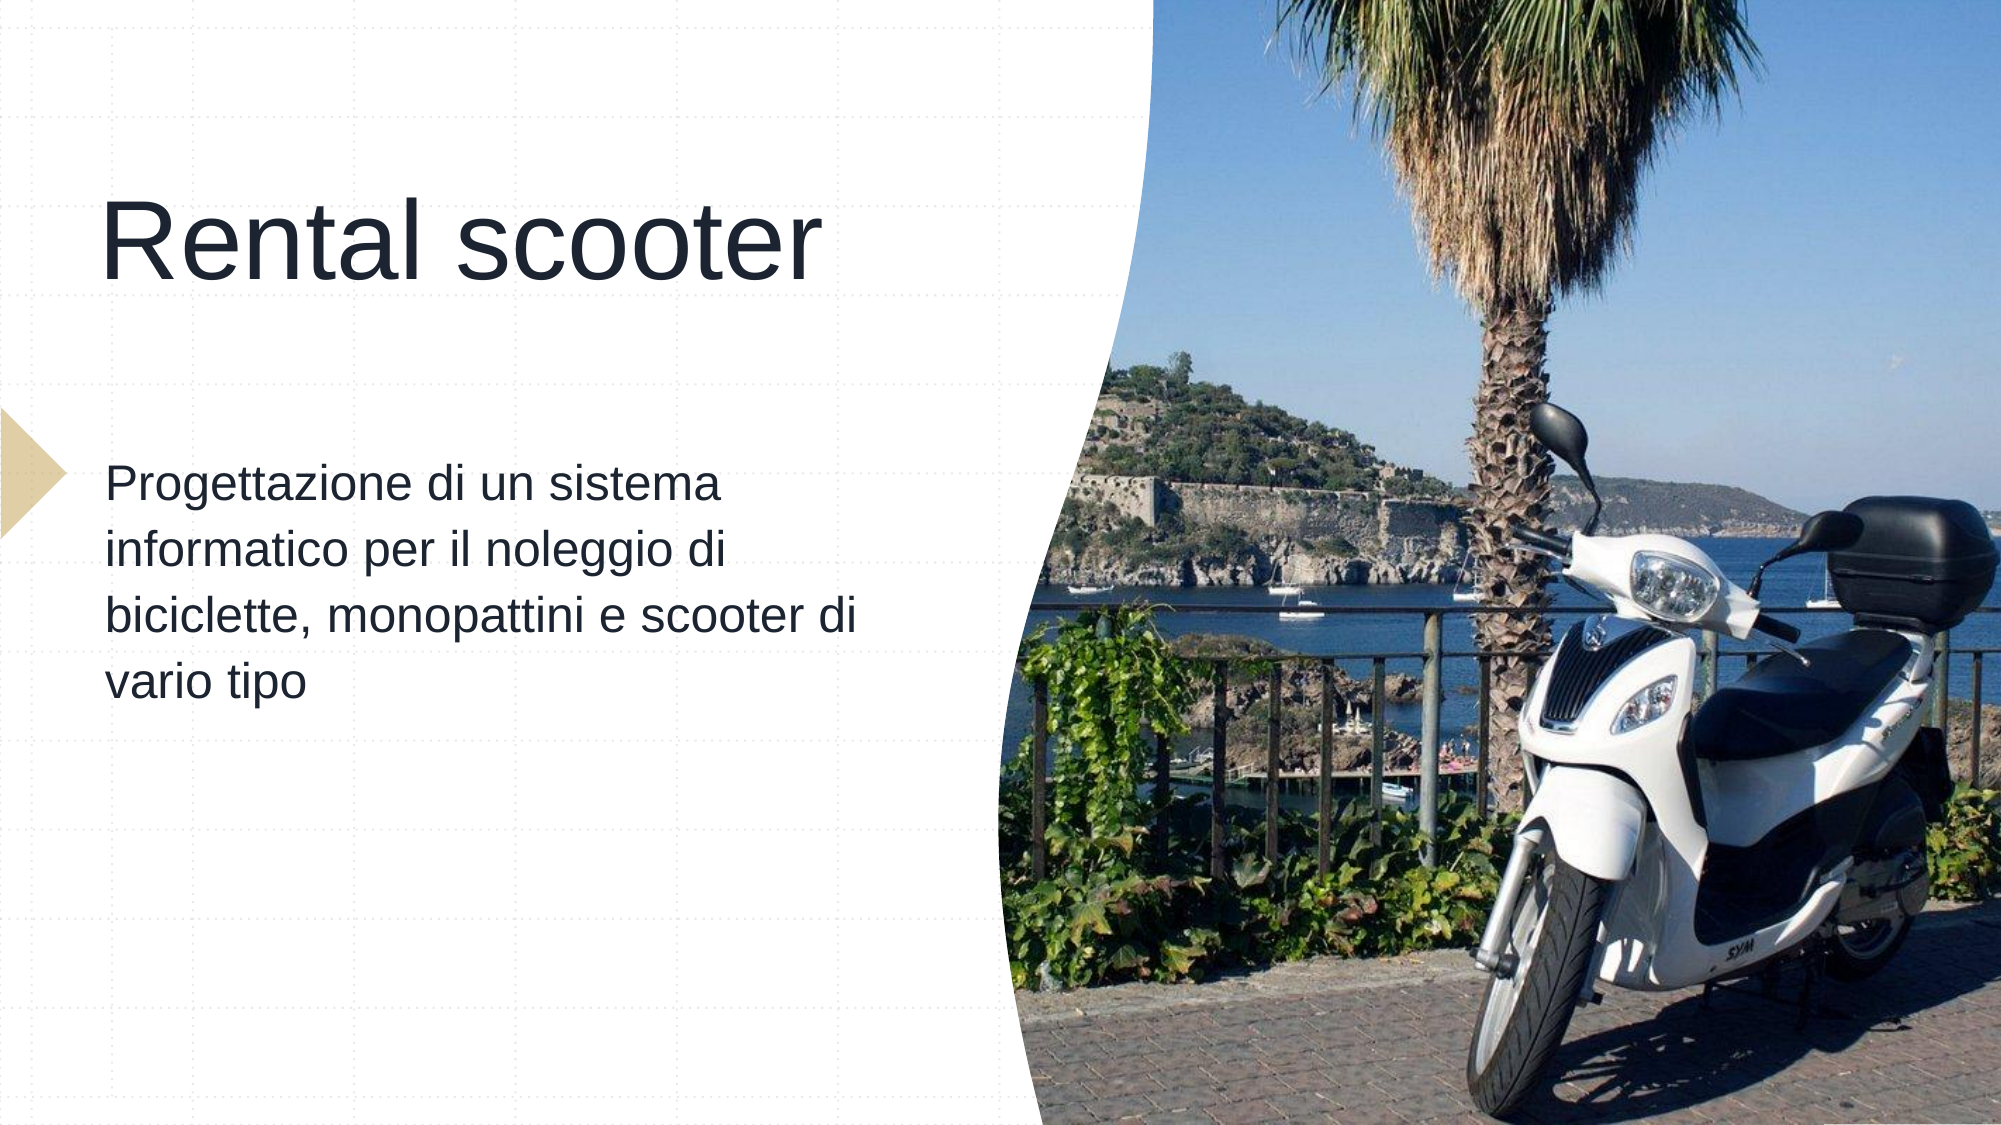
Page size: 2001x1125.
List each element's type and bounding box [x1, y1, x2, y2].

picture [998, 0, 2001, 1125]
text_box [0, 0, 996, 1125]
